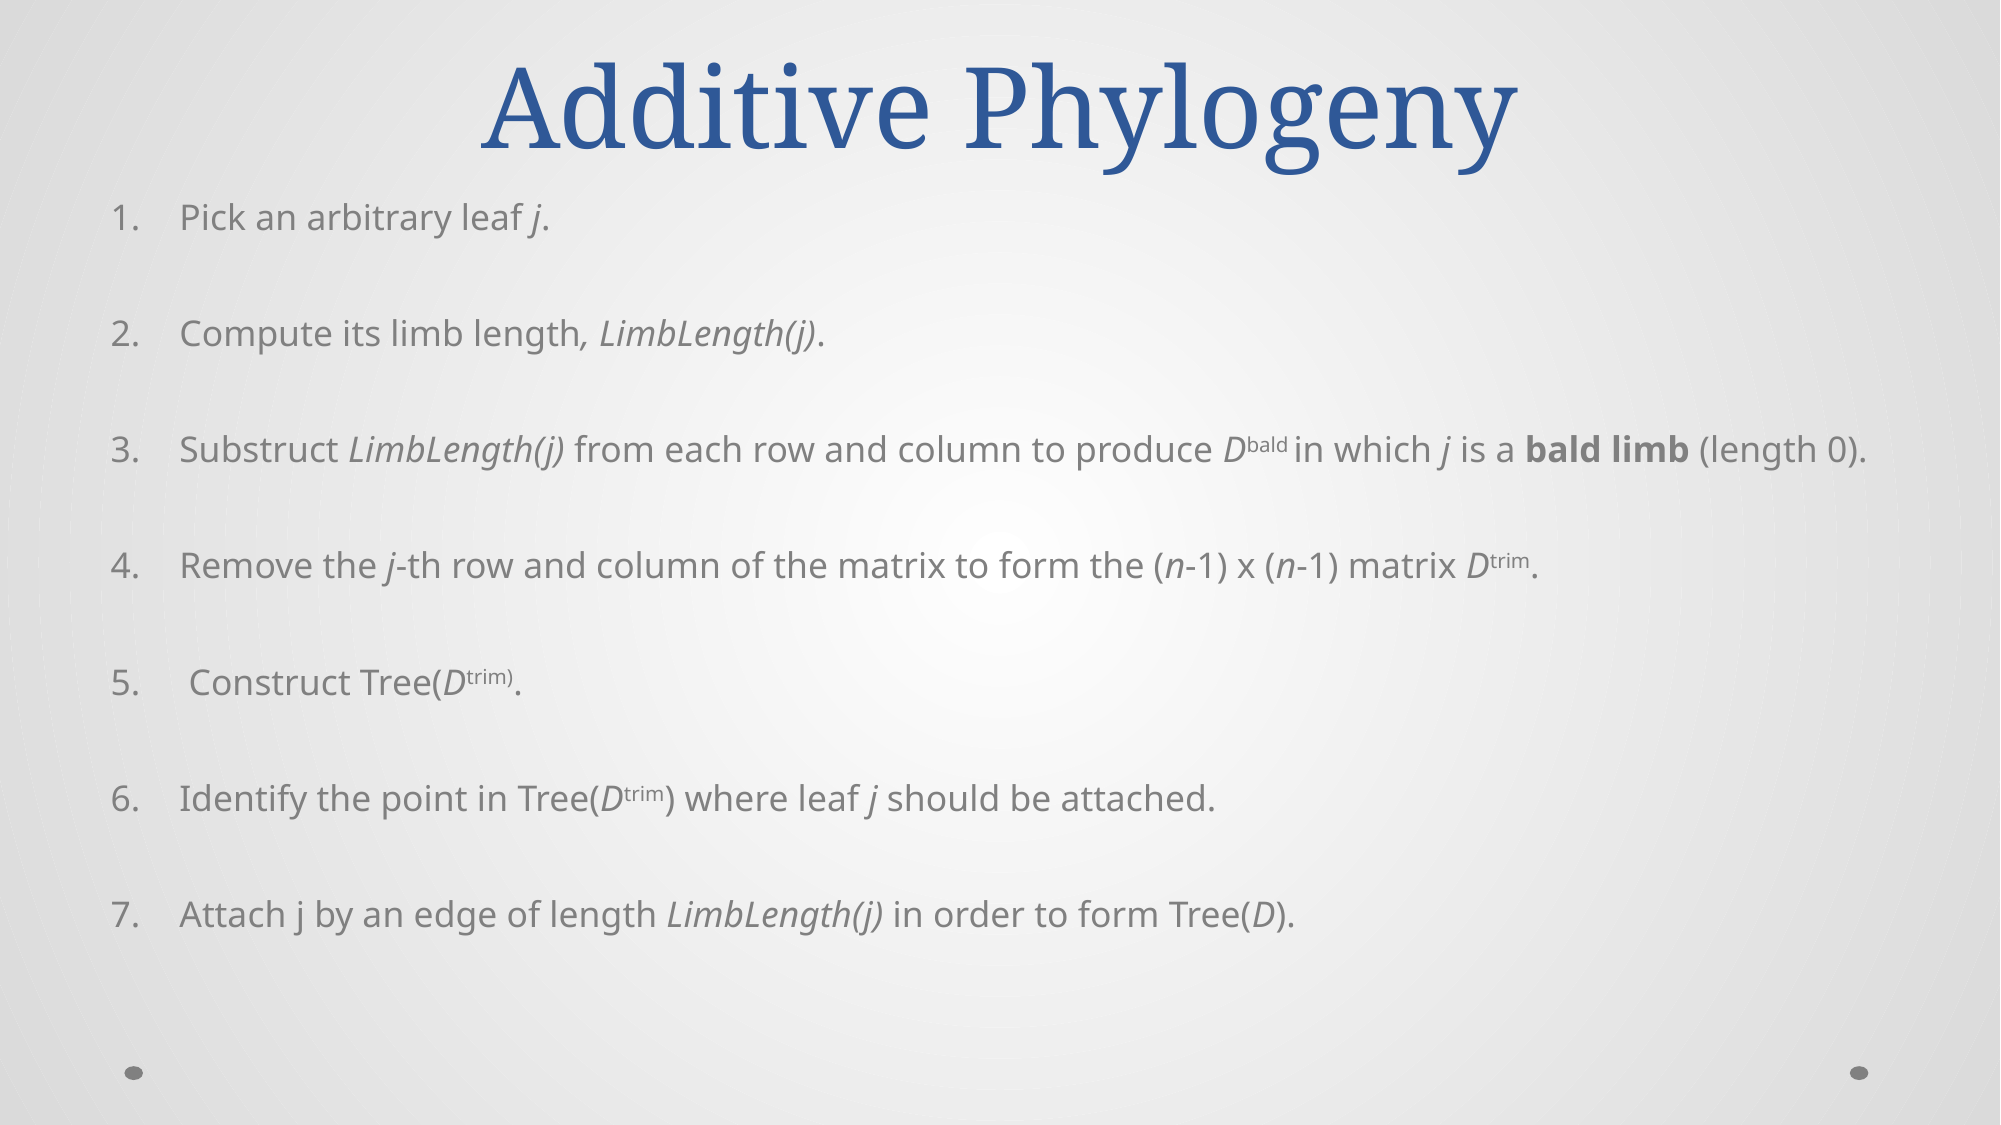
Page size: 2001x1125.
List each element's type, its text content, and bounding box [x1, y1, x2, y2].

title Additive Phylogeny [99, 0, 1900, 179]
list Pick an arbitrary leaf j. Compute its limb length, LimbLength(j). Substruct LimbLength(j) from each row and column to produce Dbald in which j is a bald limb (length 0). Remove the j-th row and column of the matrix to form the (n-1) x (n-1) matrix Dtrim. Construct Tree(Dtrim). Identify the point in Tree(Dtrim) where leaf j should be attached. Attach j by an edge of length LimbLength(j) in order to form Tree(D). [95, 178, 1896, 983]
